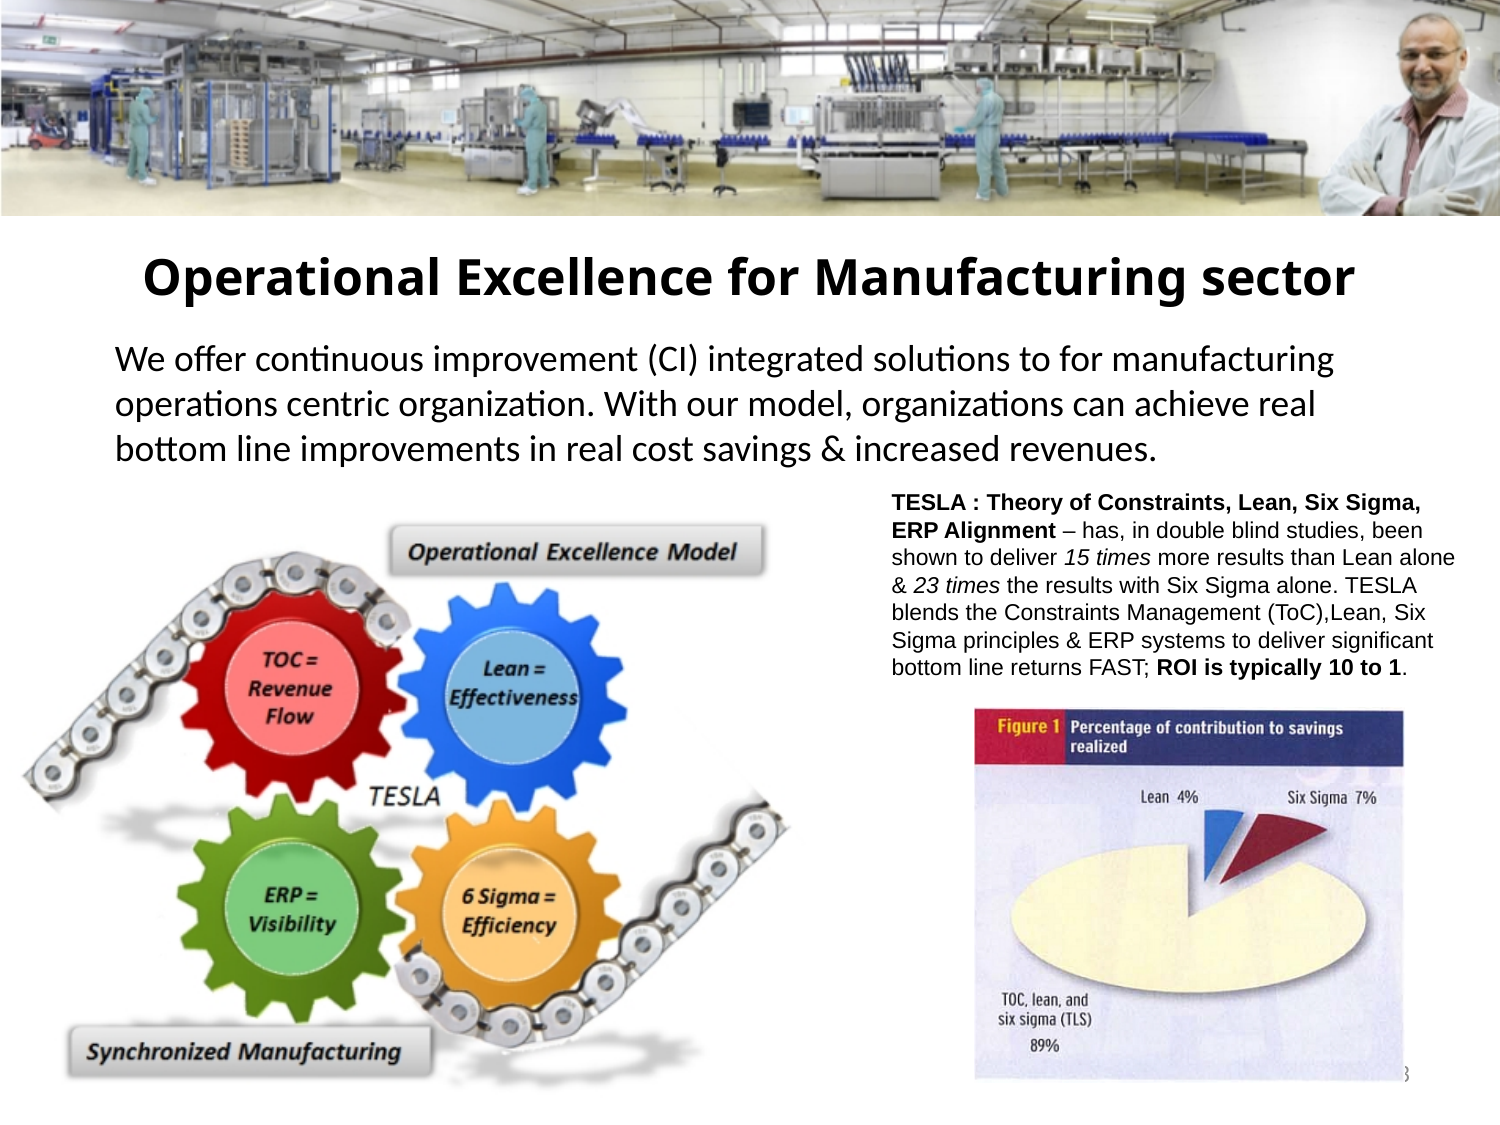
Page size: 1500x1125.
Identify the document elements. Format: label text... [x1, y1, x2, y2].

title Operational Excellence for Manufacturing sector [36, 225, 1464, 354]
text_box We offer continuous improvement (CI) integrated solutions to for manufacturing operations centric organization. With our model, organizations can achieve real bottom line improvements in real cost savings & increased revenues. [100, 326, 1436, 476]
picture [0, 0, 1500, 217]
picture [974, 706, 1405, 1083]
text_box TESLA : Theory of Constraints, Lean, Six Sigma, ERP Alignment – has, in double blind studies, been shown to deliver 15 times more results than Lean alone & 23 times the results with Six Sigma alone. TESLA blends the Constraints Management (ToC),Lean, Six Sigma principles & ERP systems to deliver significant bottom line returns FAST; ROI is typically 10 to 1. [891, 487, 1471, 760]
slide_number 13 [1074, 1042, 1425, 1103]
picture [5, 481, 808, 1118]
